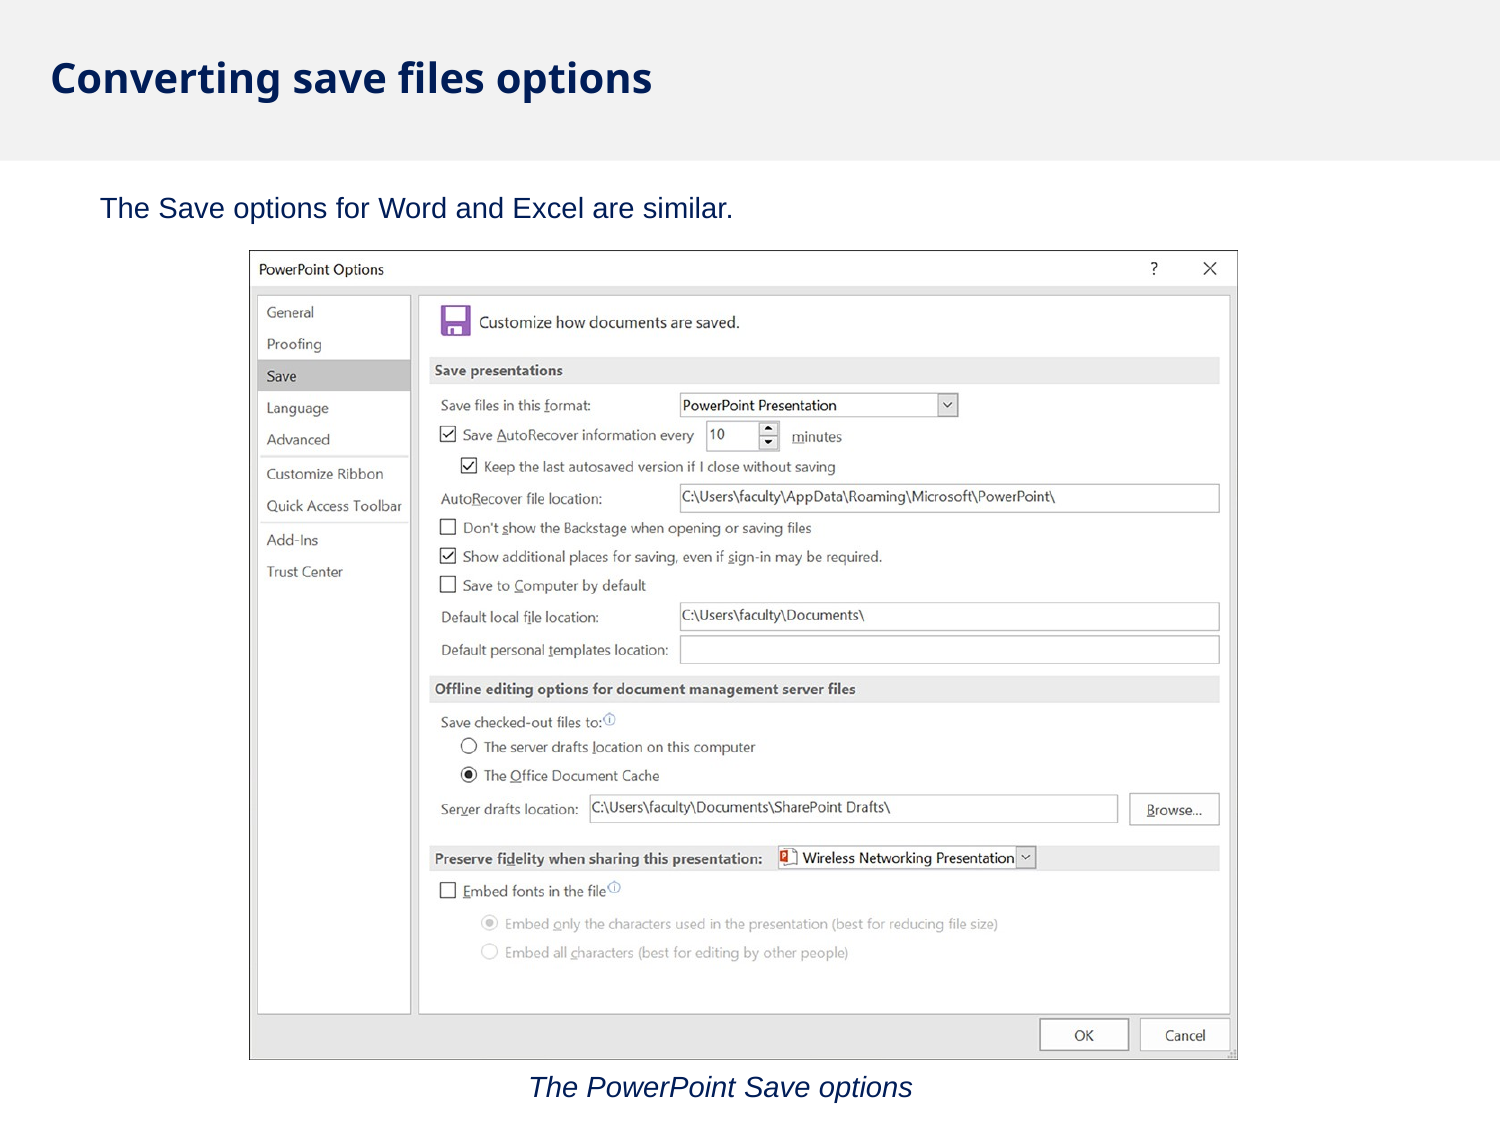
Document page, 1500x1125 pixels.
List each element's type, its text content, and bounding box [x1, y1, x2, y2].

picture [249, 249, 1238, 1061]
title Converting save files options [50, 50, 1038, 240]
text_box The PowerPoint Save options [513, 1070, 929, 1112]
text_box The Save options for Word and Excel are similar. [99, 187, 1400, 270]
